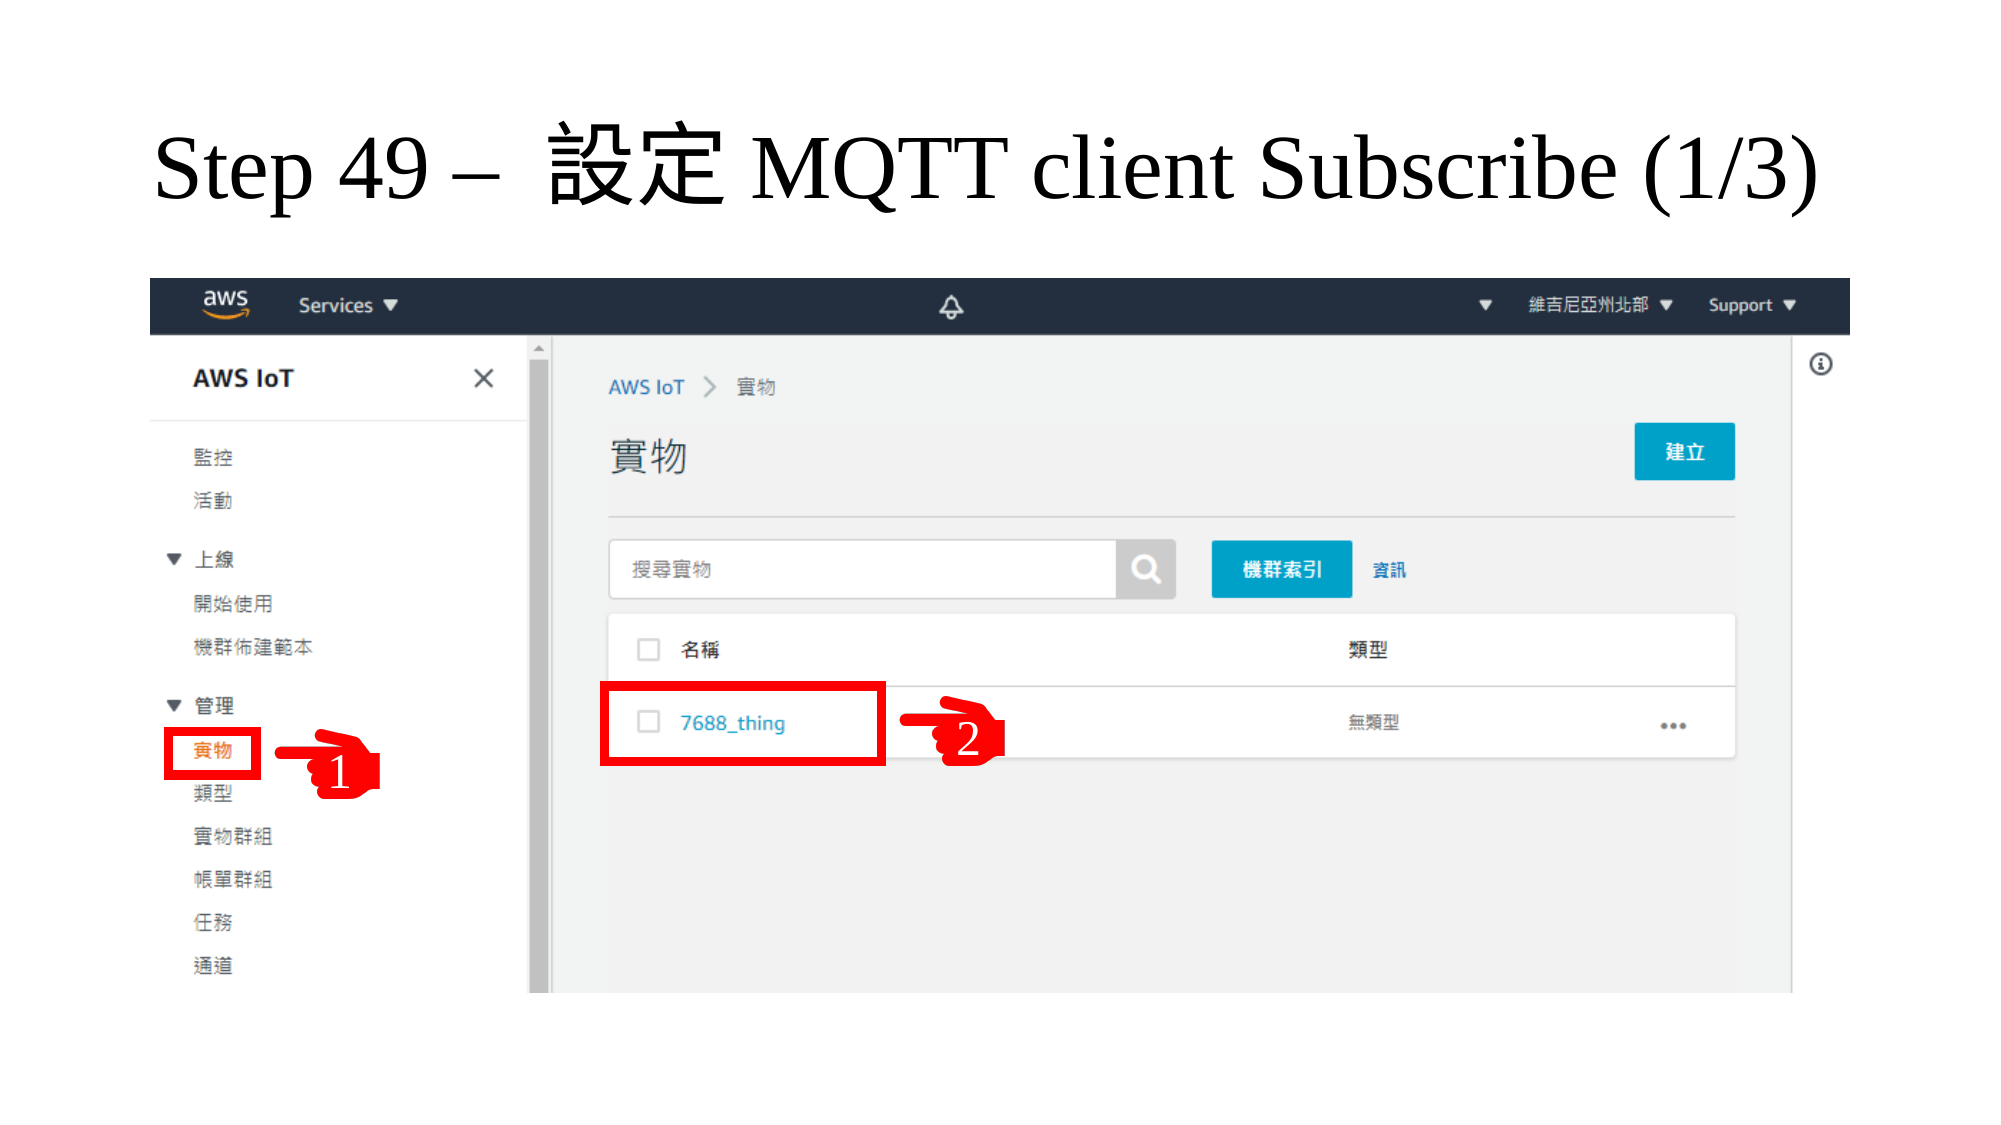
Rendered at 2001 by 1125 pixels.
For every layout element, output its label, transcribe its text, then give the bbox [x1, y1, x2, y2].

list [149, 278, 1850, 993]
title Step 49 – 設定MQTT client Subscribe (1/3) [137, 59, 1863, 278]
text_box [267, 704, 387, 824]
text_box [892, 672, 1012, 791]
